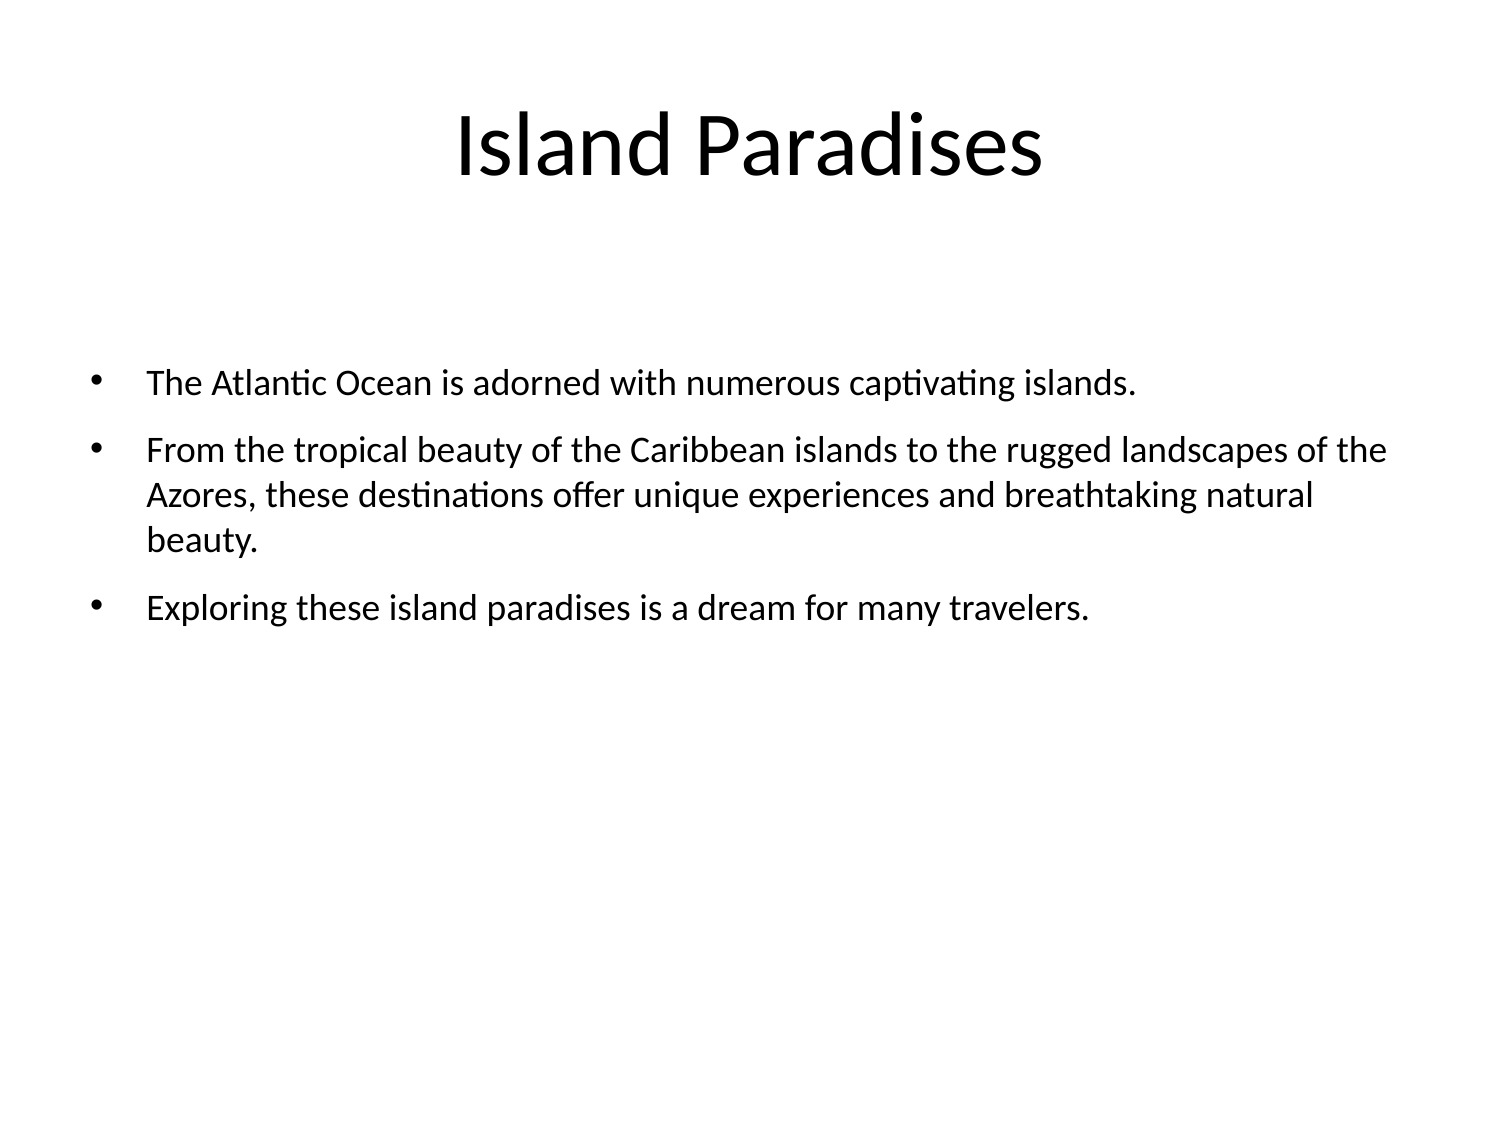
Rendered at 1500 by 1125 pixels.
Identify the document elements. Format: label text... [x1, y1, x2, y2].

title Island Paradises [75, 45, 1425, 233]
list The Atlantic Ocean is adorned with numerous captivating islands. From the tropical beauty of the Caribbean islands to the rugged landscapes of the Azores, these destinations offer unique experiences and breathtaking natural beauty. Exploring these island paradises is a dream for many travelers. [75, 262, 1425, 1005]
